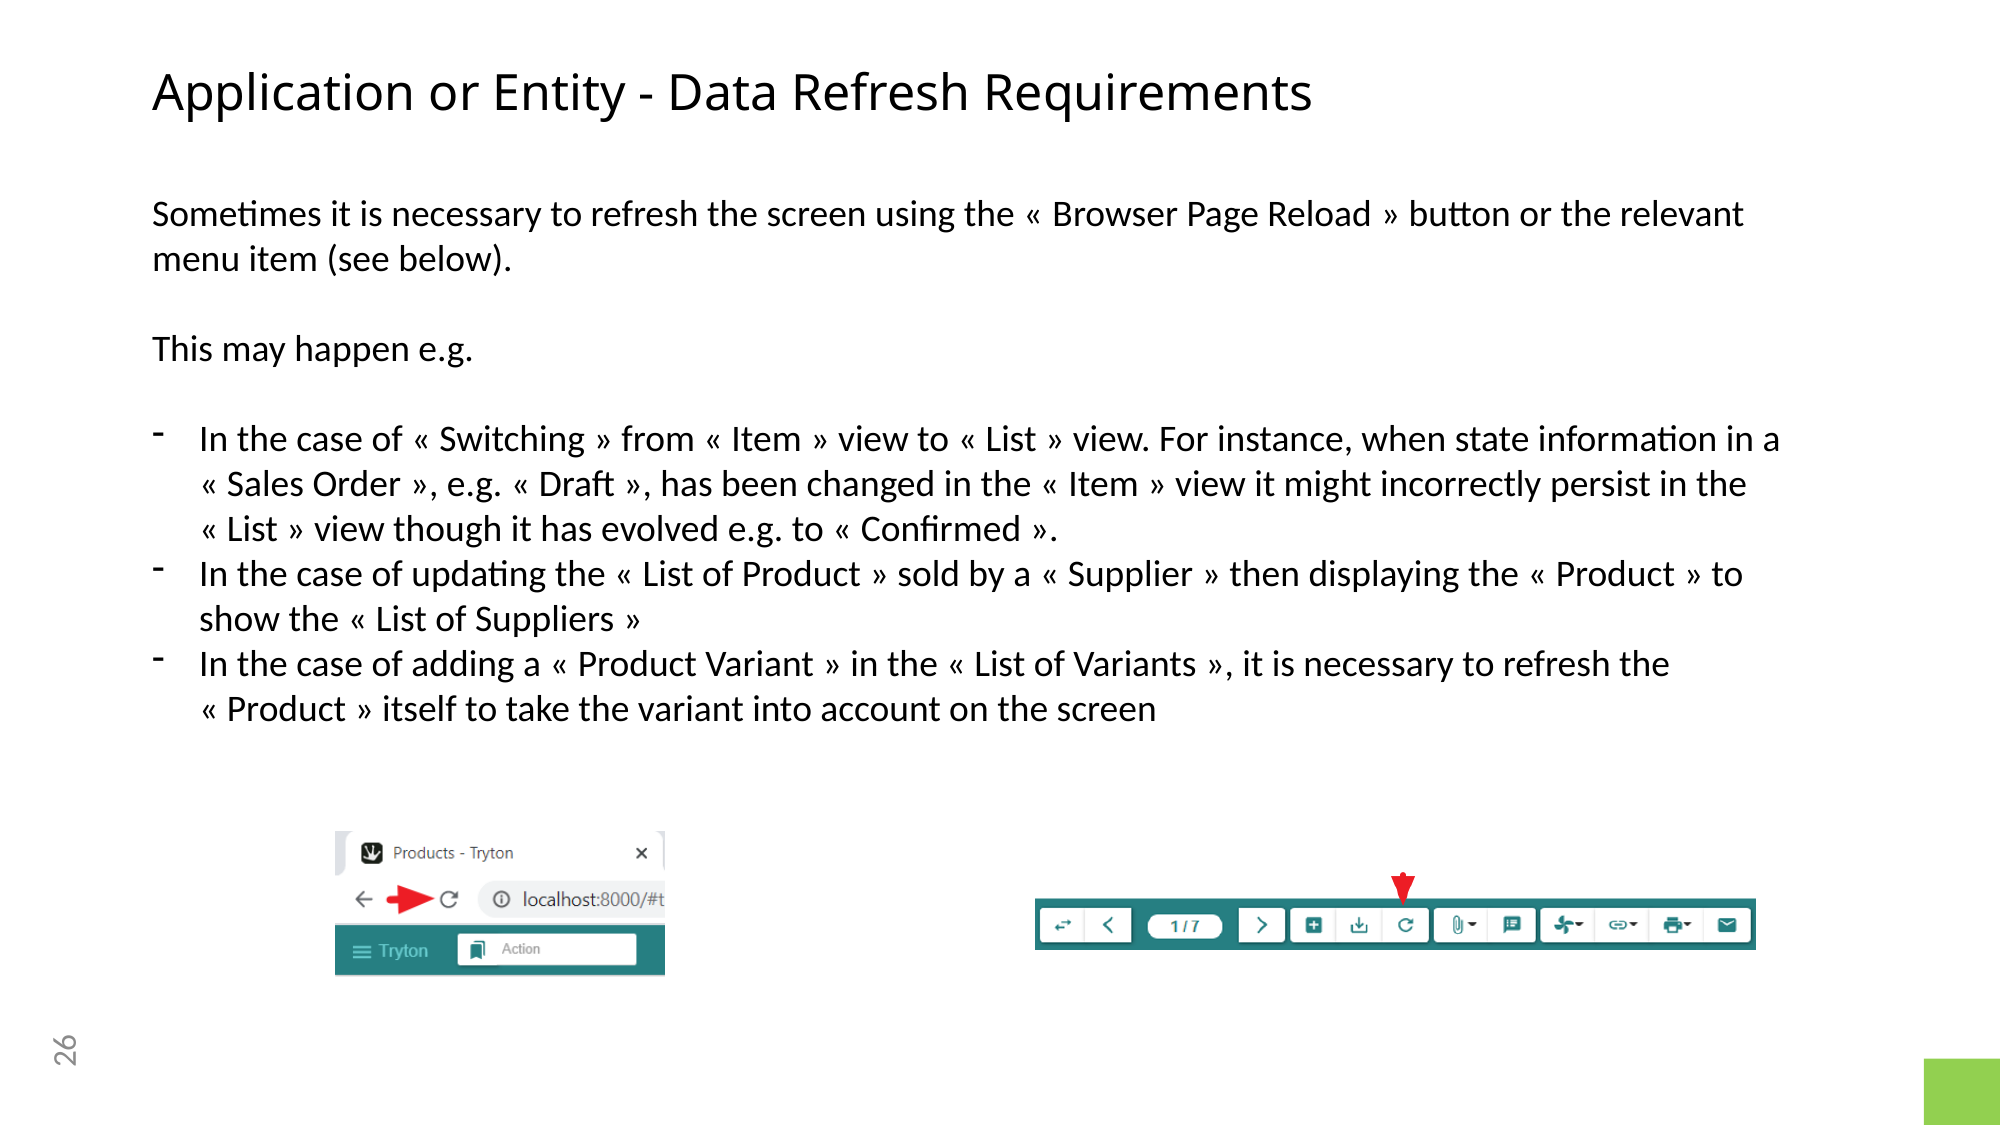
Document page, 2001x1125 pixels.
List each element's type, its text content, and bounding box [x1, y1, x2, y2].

picture [335, 831, 665, 977]
title Application or Entity - Data Refresh Requirements [137, 59, 1863, 136]
picture [1032, 851, 1763, 957]
slide_number 26 [32, 995, 93, 1108]
text_box [1923, 1058, 2000, 1125]
text_box Sometimes it is necessary to refresh the screen using the « Browser Page Reload » button or the relevant menu item (see below). This may happen e.g. In the case of « Switching » from « Item » view to « List » view. For instance, when state information in a « Sales Order », e.g. « Draft », has been changed in the « Item » view it might incorrectly persist in the « List » view though it has evolved e.g. to « Confirmed ». In the case of updating the « List of Product » sold by a « Supplier » then displaying the « Product » to show the « List of Suppliers » In the case of adding a « Product Variant » in the « List of Variants », it is necessary to refresh the « Product » itself to take the variant into account on the screen [137, 181, 1801, 737]
